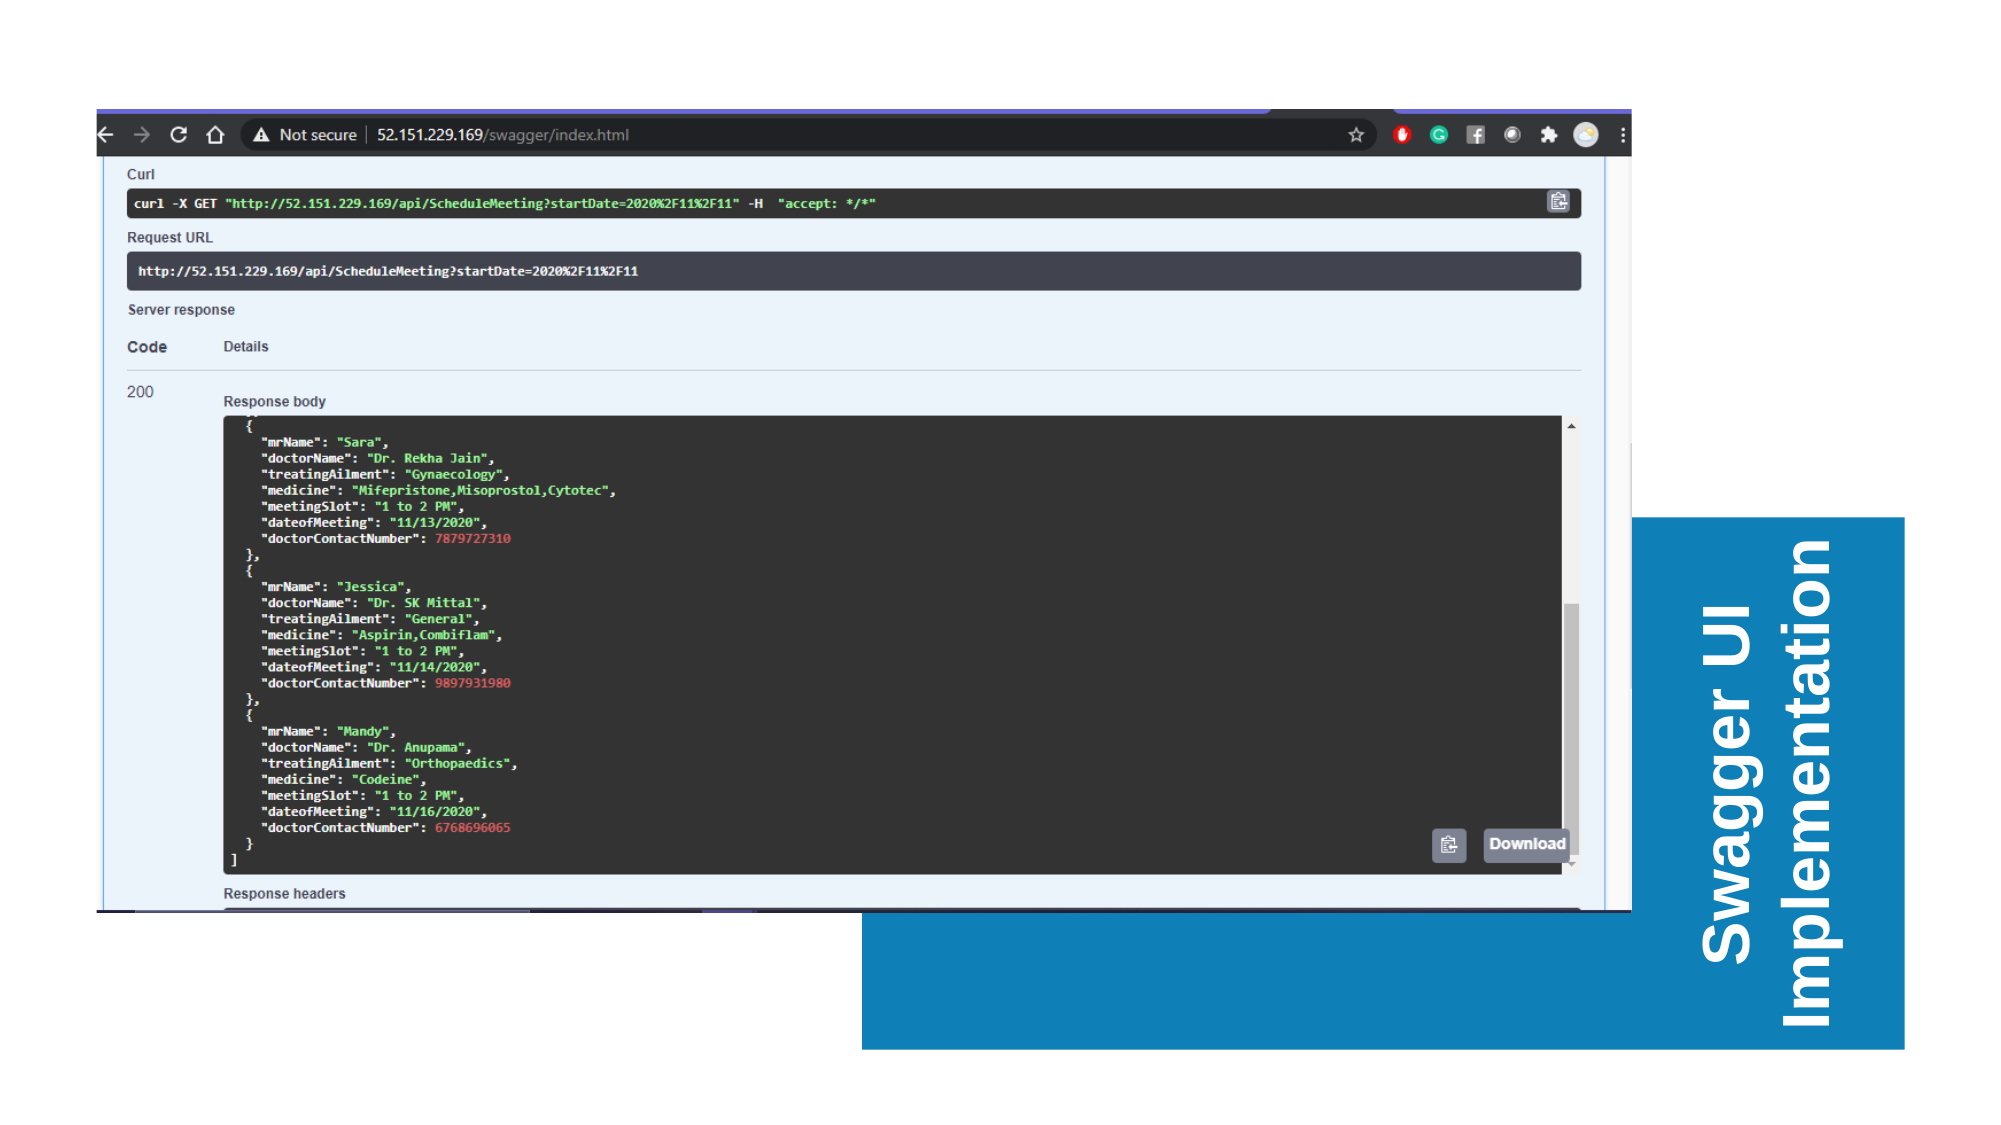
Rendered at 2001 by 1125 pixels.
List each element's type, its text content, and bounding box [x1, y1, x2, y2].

text_box Swagger UI Implementation [1675, 519, 1850, 1050]
picture [96, 109, 1632, 913]
